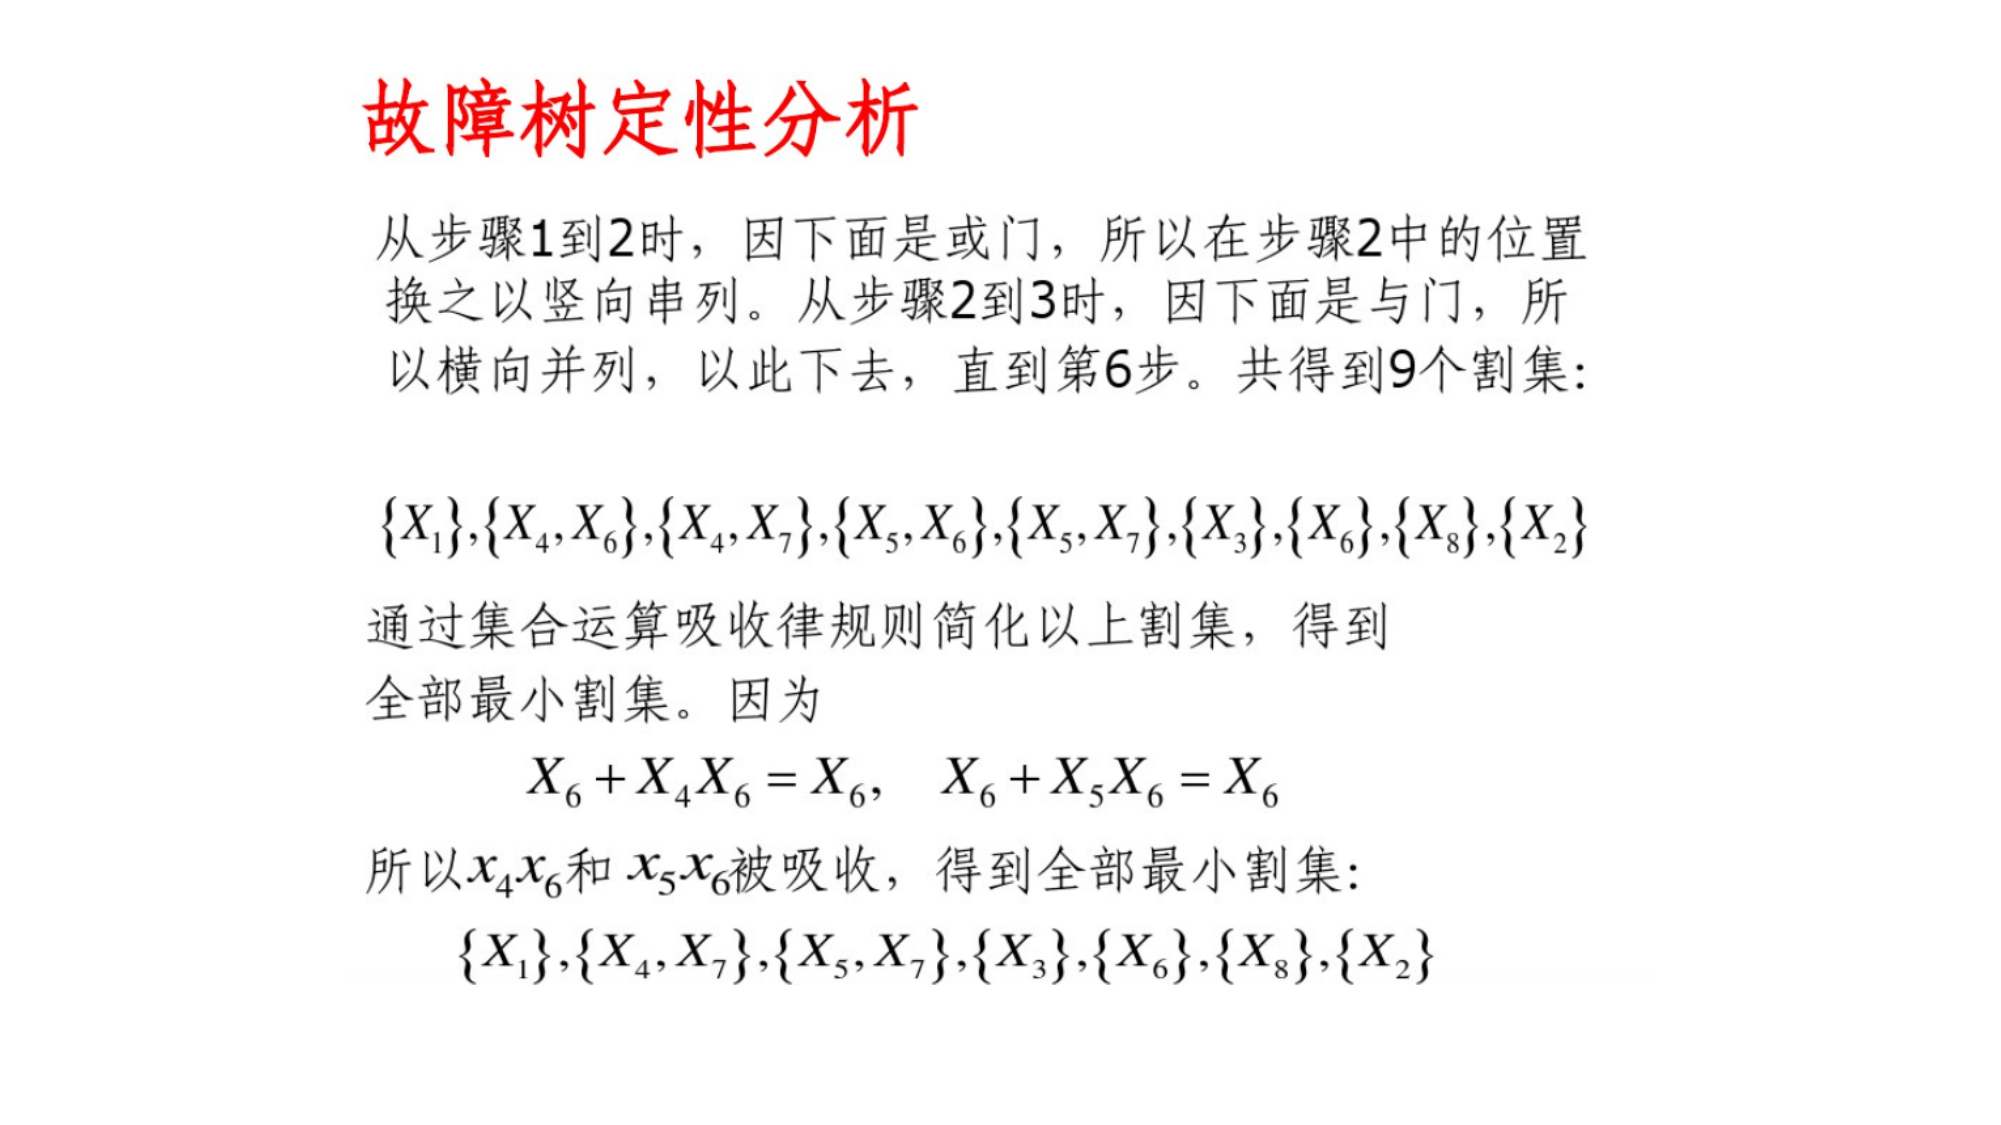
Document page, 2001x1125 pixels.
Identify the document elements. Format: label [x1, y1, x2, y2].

picture [349, 62, 924, 163]
picture [345, 199, 1658, 985]
